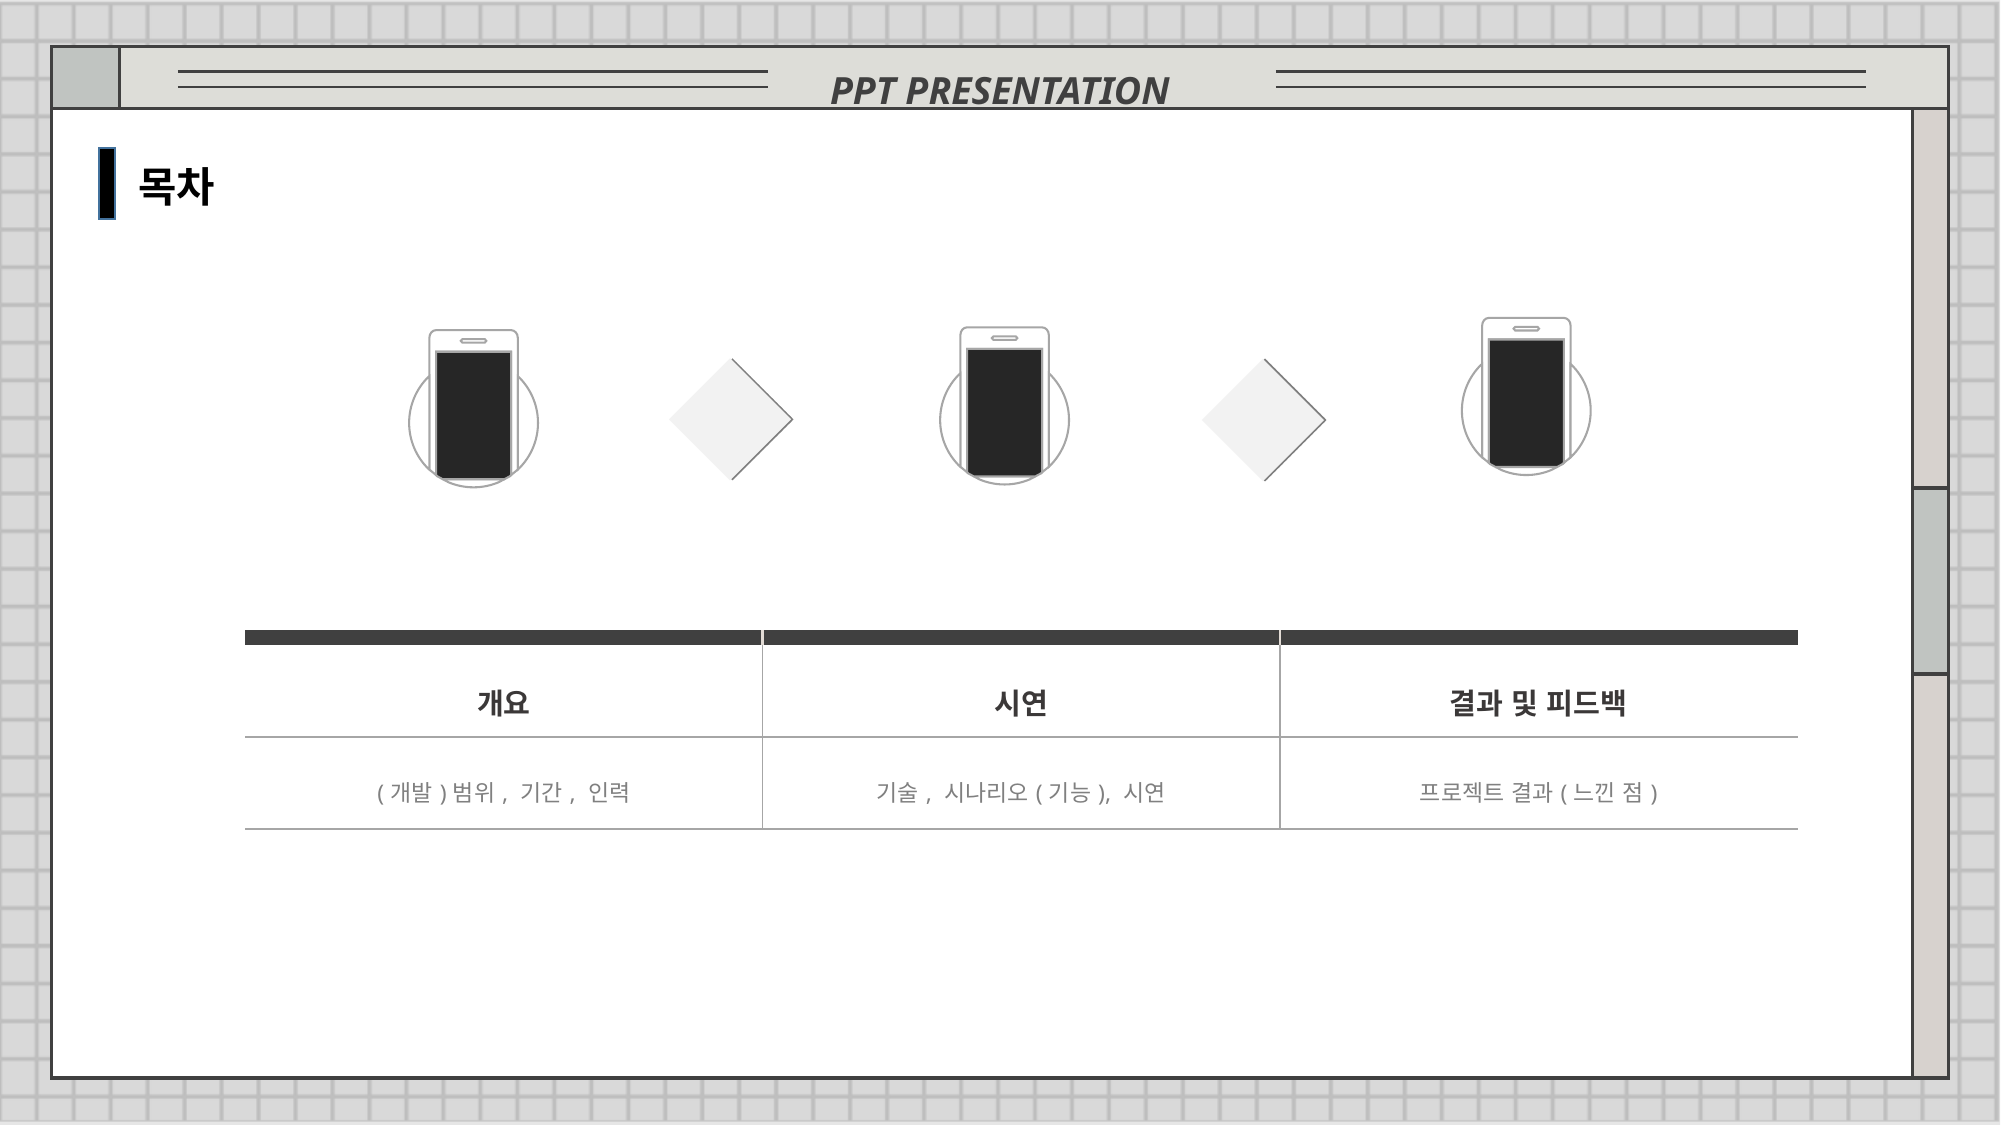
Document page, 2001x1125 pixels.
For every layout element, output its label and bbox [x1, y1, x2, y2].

picture [0, 0, 2001, 1125]
text_box [409, 317, 1591, 488]
text_box [51, 46, 1949, 1079]
text_box [99, 148, 235, 220]
